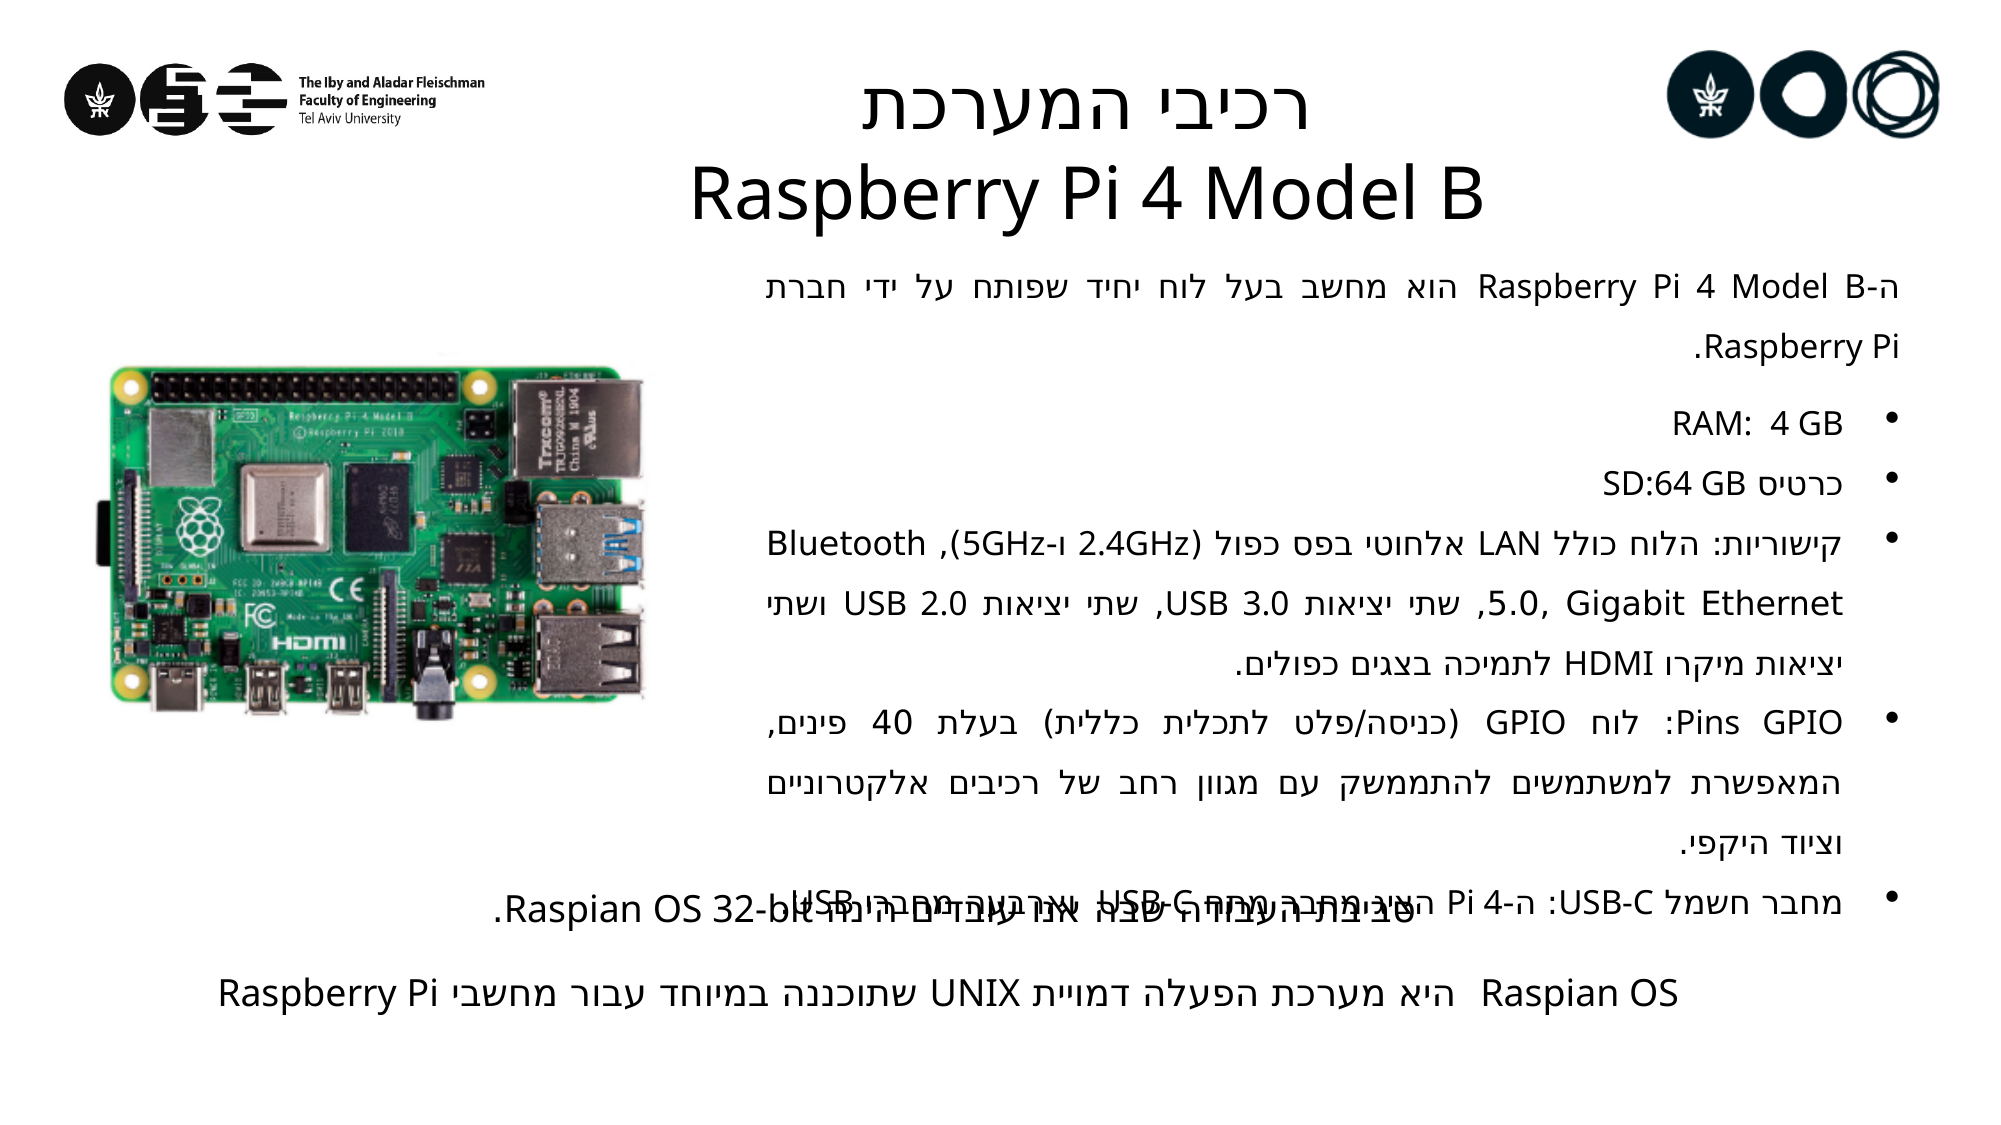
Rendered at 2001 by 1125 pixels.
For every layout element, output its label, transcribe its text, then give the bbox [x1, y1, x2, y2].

picture [1665, 39, 1957, 145]
picture [43, 44, 524, 155]
title רכיבי המערכת [524, 58, 1680, 153]
text_box ה-Raspberry Pi 4 Model B הוא מחשב בעל לוח יחיד שפותח על ידי חברת Raspberry Pi. RAM: 4 GB כרטיס SD:64 GB קישוריות: הלוח כולל LAN אלחוטי בפס כפול (2.4GHz ו-5GHz), Bluetooth 5.0, Gigabit Ethernet, שתי יציאות USB 3.0, שתי יציאות USB 2.0 ושתי יציאות מיקרו HDMI לתמיכה בצגים כפולים. Pins GPIO: לוח GPIO (כניסה/פלט לתכלית כללית) בעלת 40 פינים, המאפשרת למשתמשים להתממשק עם מגוון רחב של רכיבים אלקטרוניים וציוד היקפי. מחבר חשמל USB-C: ה-Pi 4 הציג מחבר מתח USB-C וארבעה מחברי USB. [751, 238, 1915, 929]
picture [84, 345, 660, 737]
text_box Raspberry Pi 4 Model B [537, 148, 1638, 243]
text_box סביבת העבודה שבה אנו עובדים הינה Raspian OS 32-bit. Raspian OS היא מערכת הפעלה דמויית UNIX שתוכננה במיוחד עבור מחשבי Raspberry Pi [193, 874, 1703, 1022]
